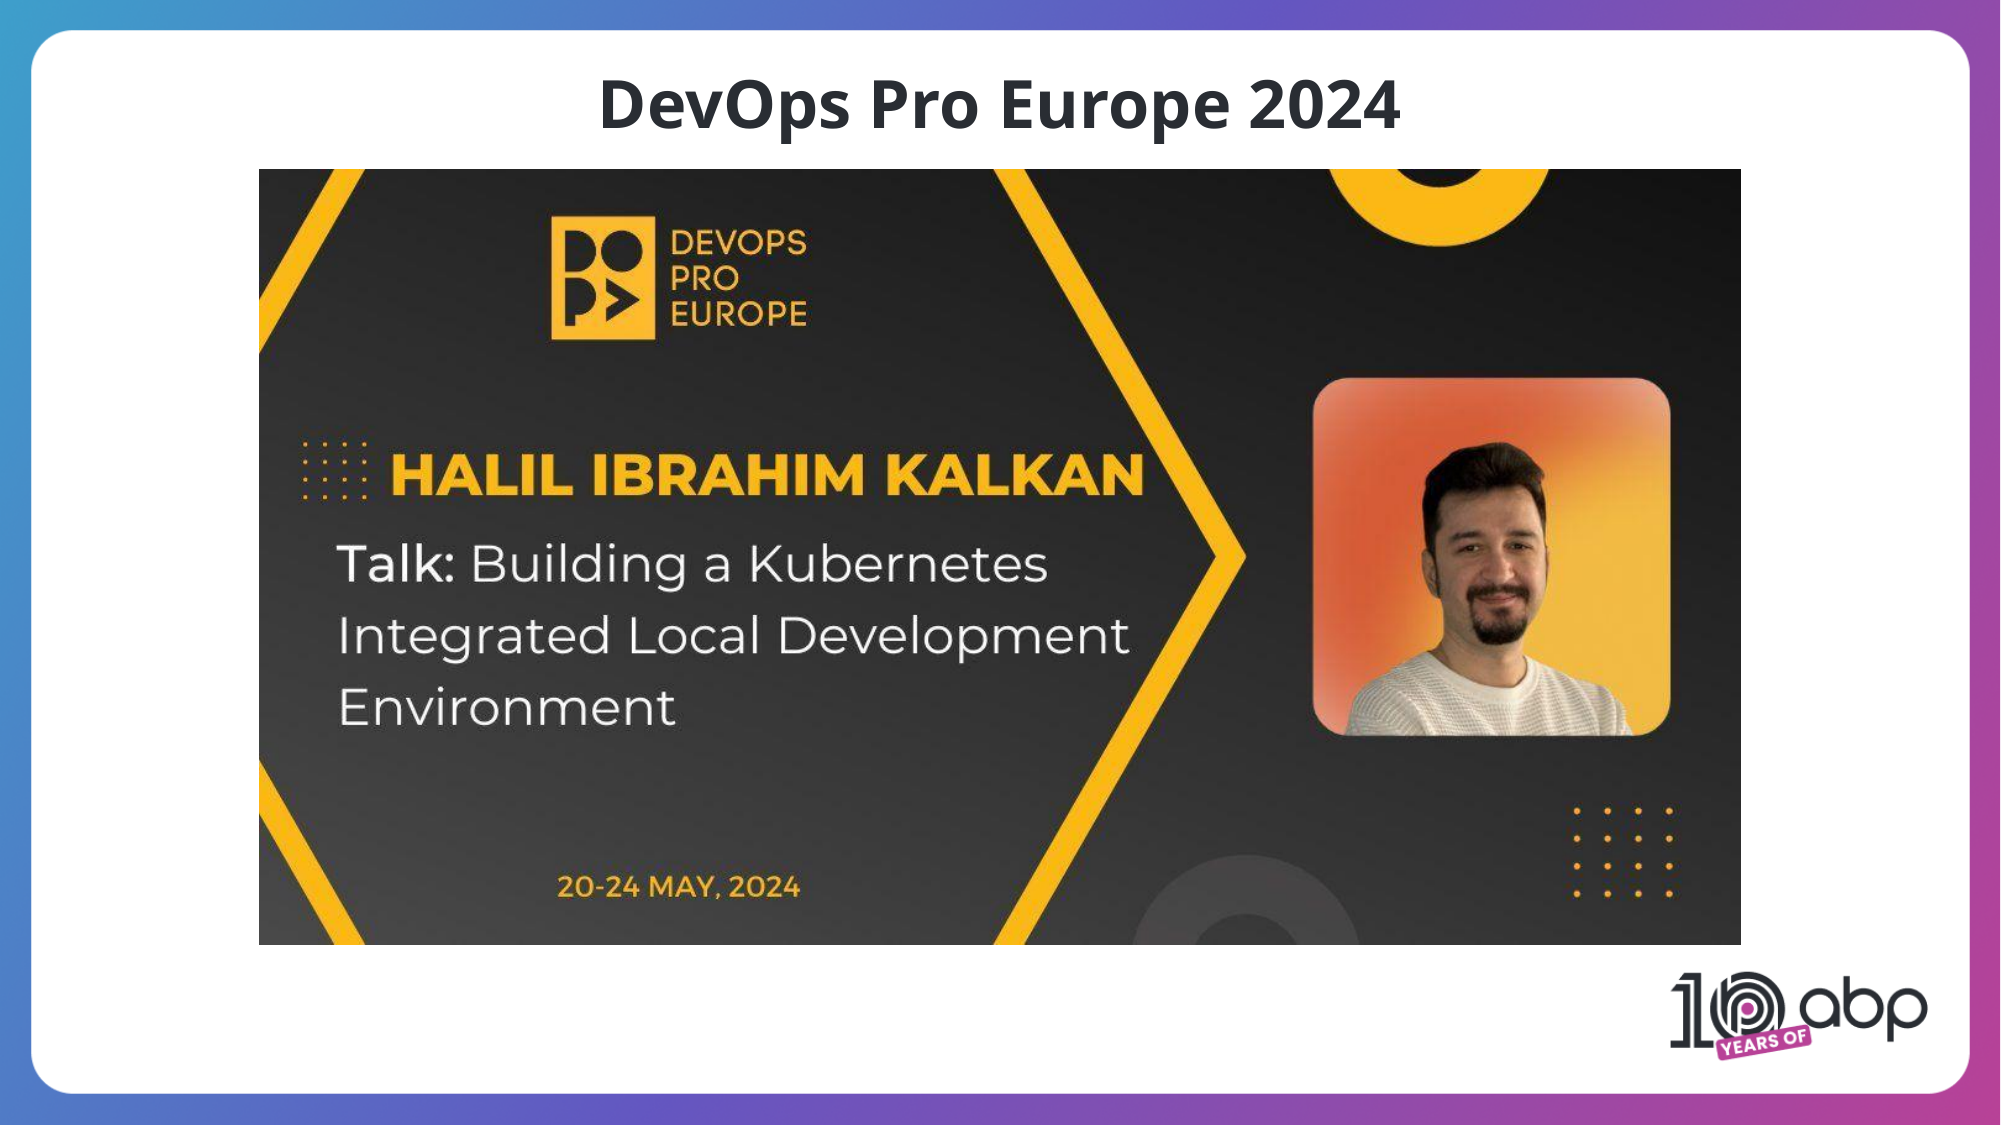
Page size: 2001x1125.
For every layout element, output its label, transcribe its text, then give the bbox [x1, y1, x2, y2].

text_box DevOps Pro Europe 2024 [30, 54, 1970, 150]
picture [0, 0, 2001, 1125]
